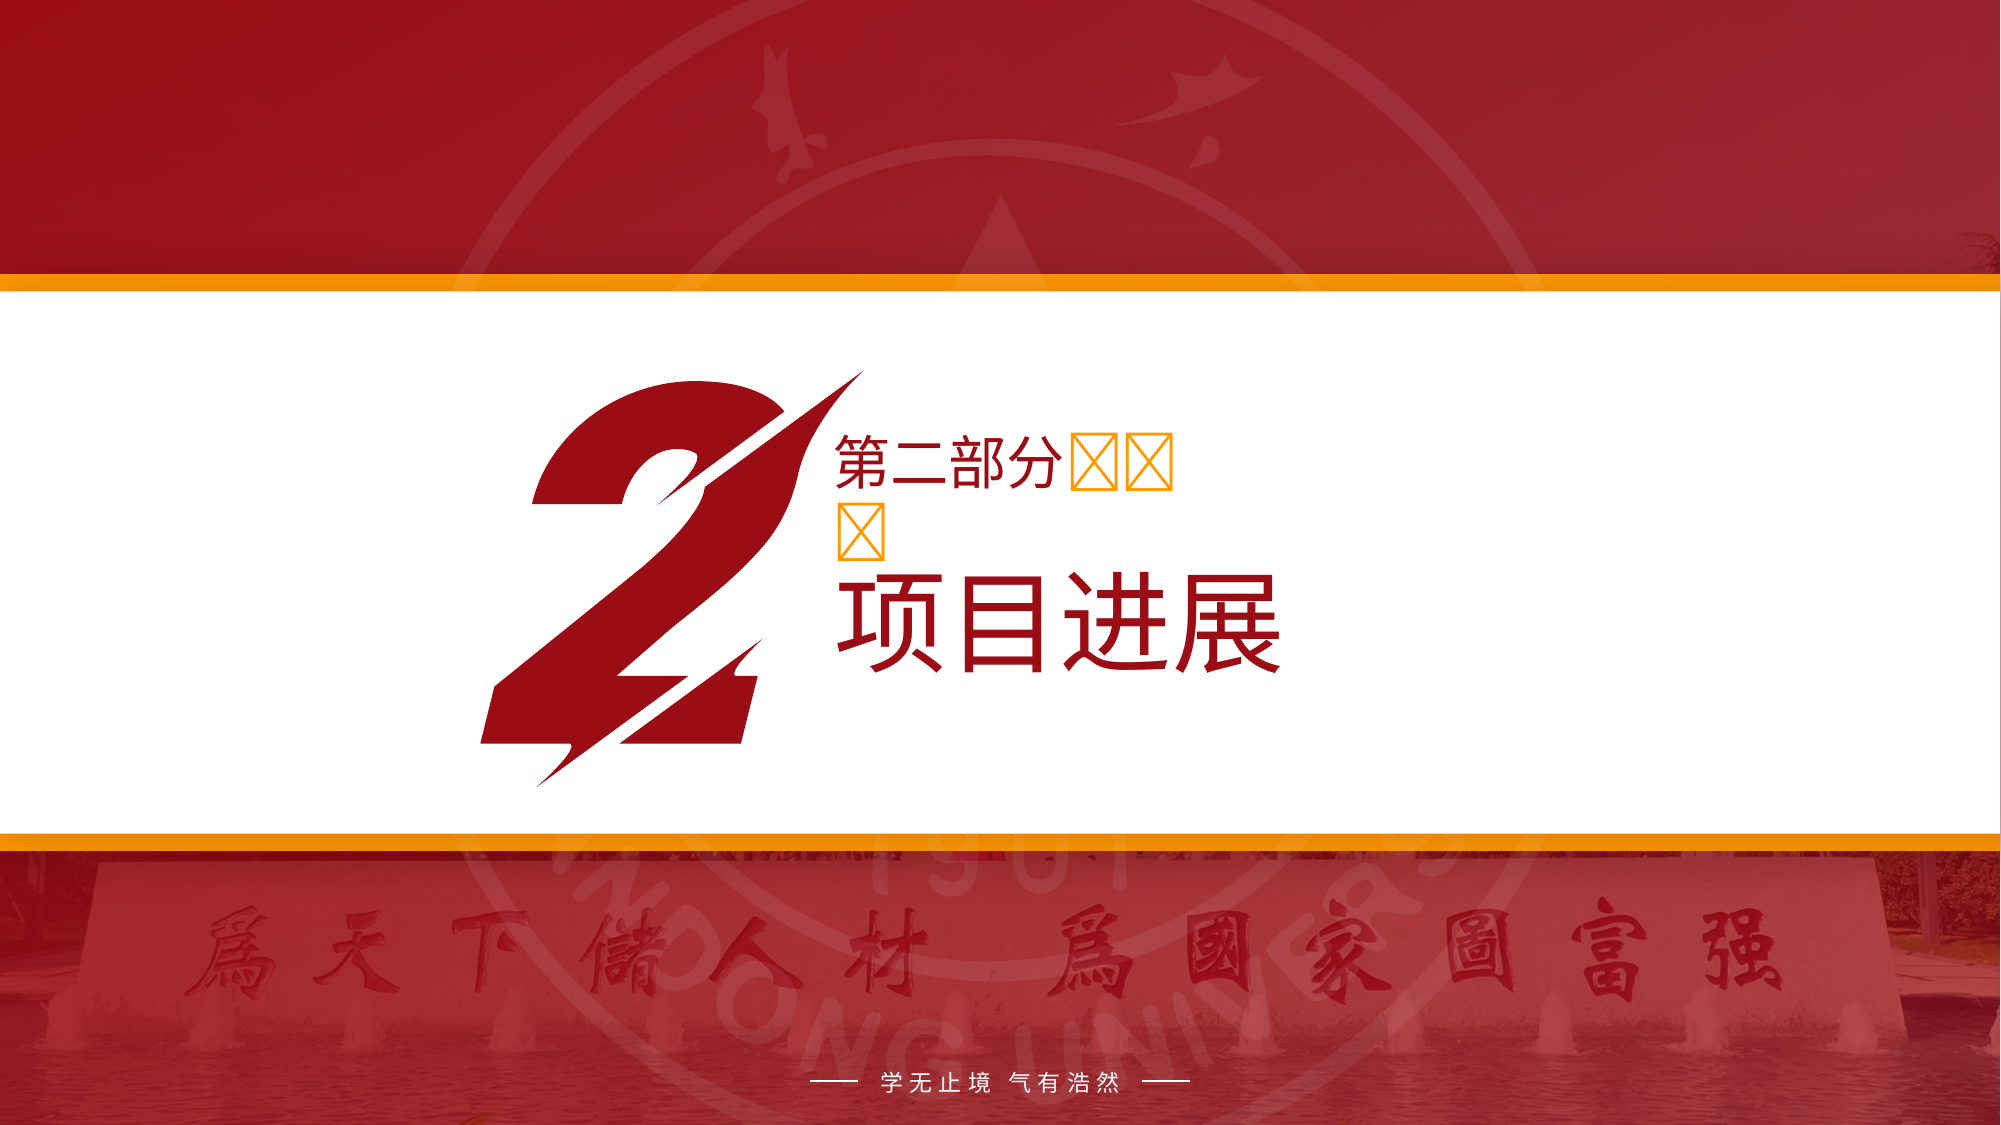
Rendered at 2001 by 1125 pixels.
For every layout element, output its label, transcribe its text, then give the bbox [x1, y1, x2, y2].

text_box [480, 370, 865, 788]
text_box 项目进展 [820, 544, 1300, 695]
text_box 第二部分 [817, 418, 1248, 574]
